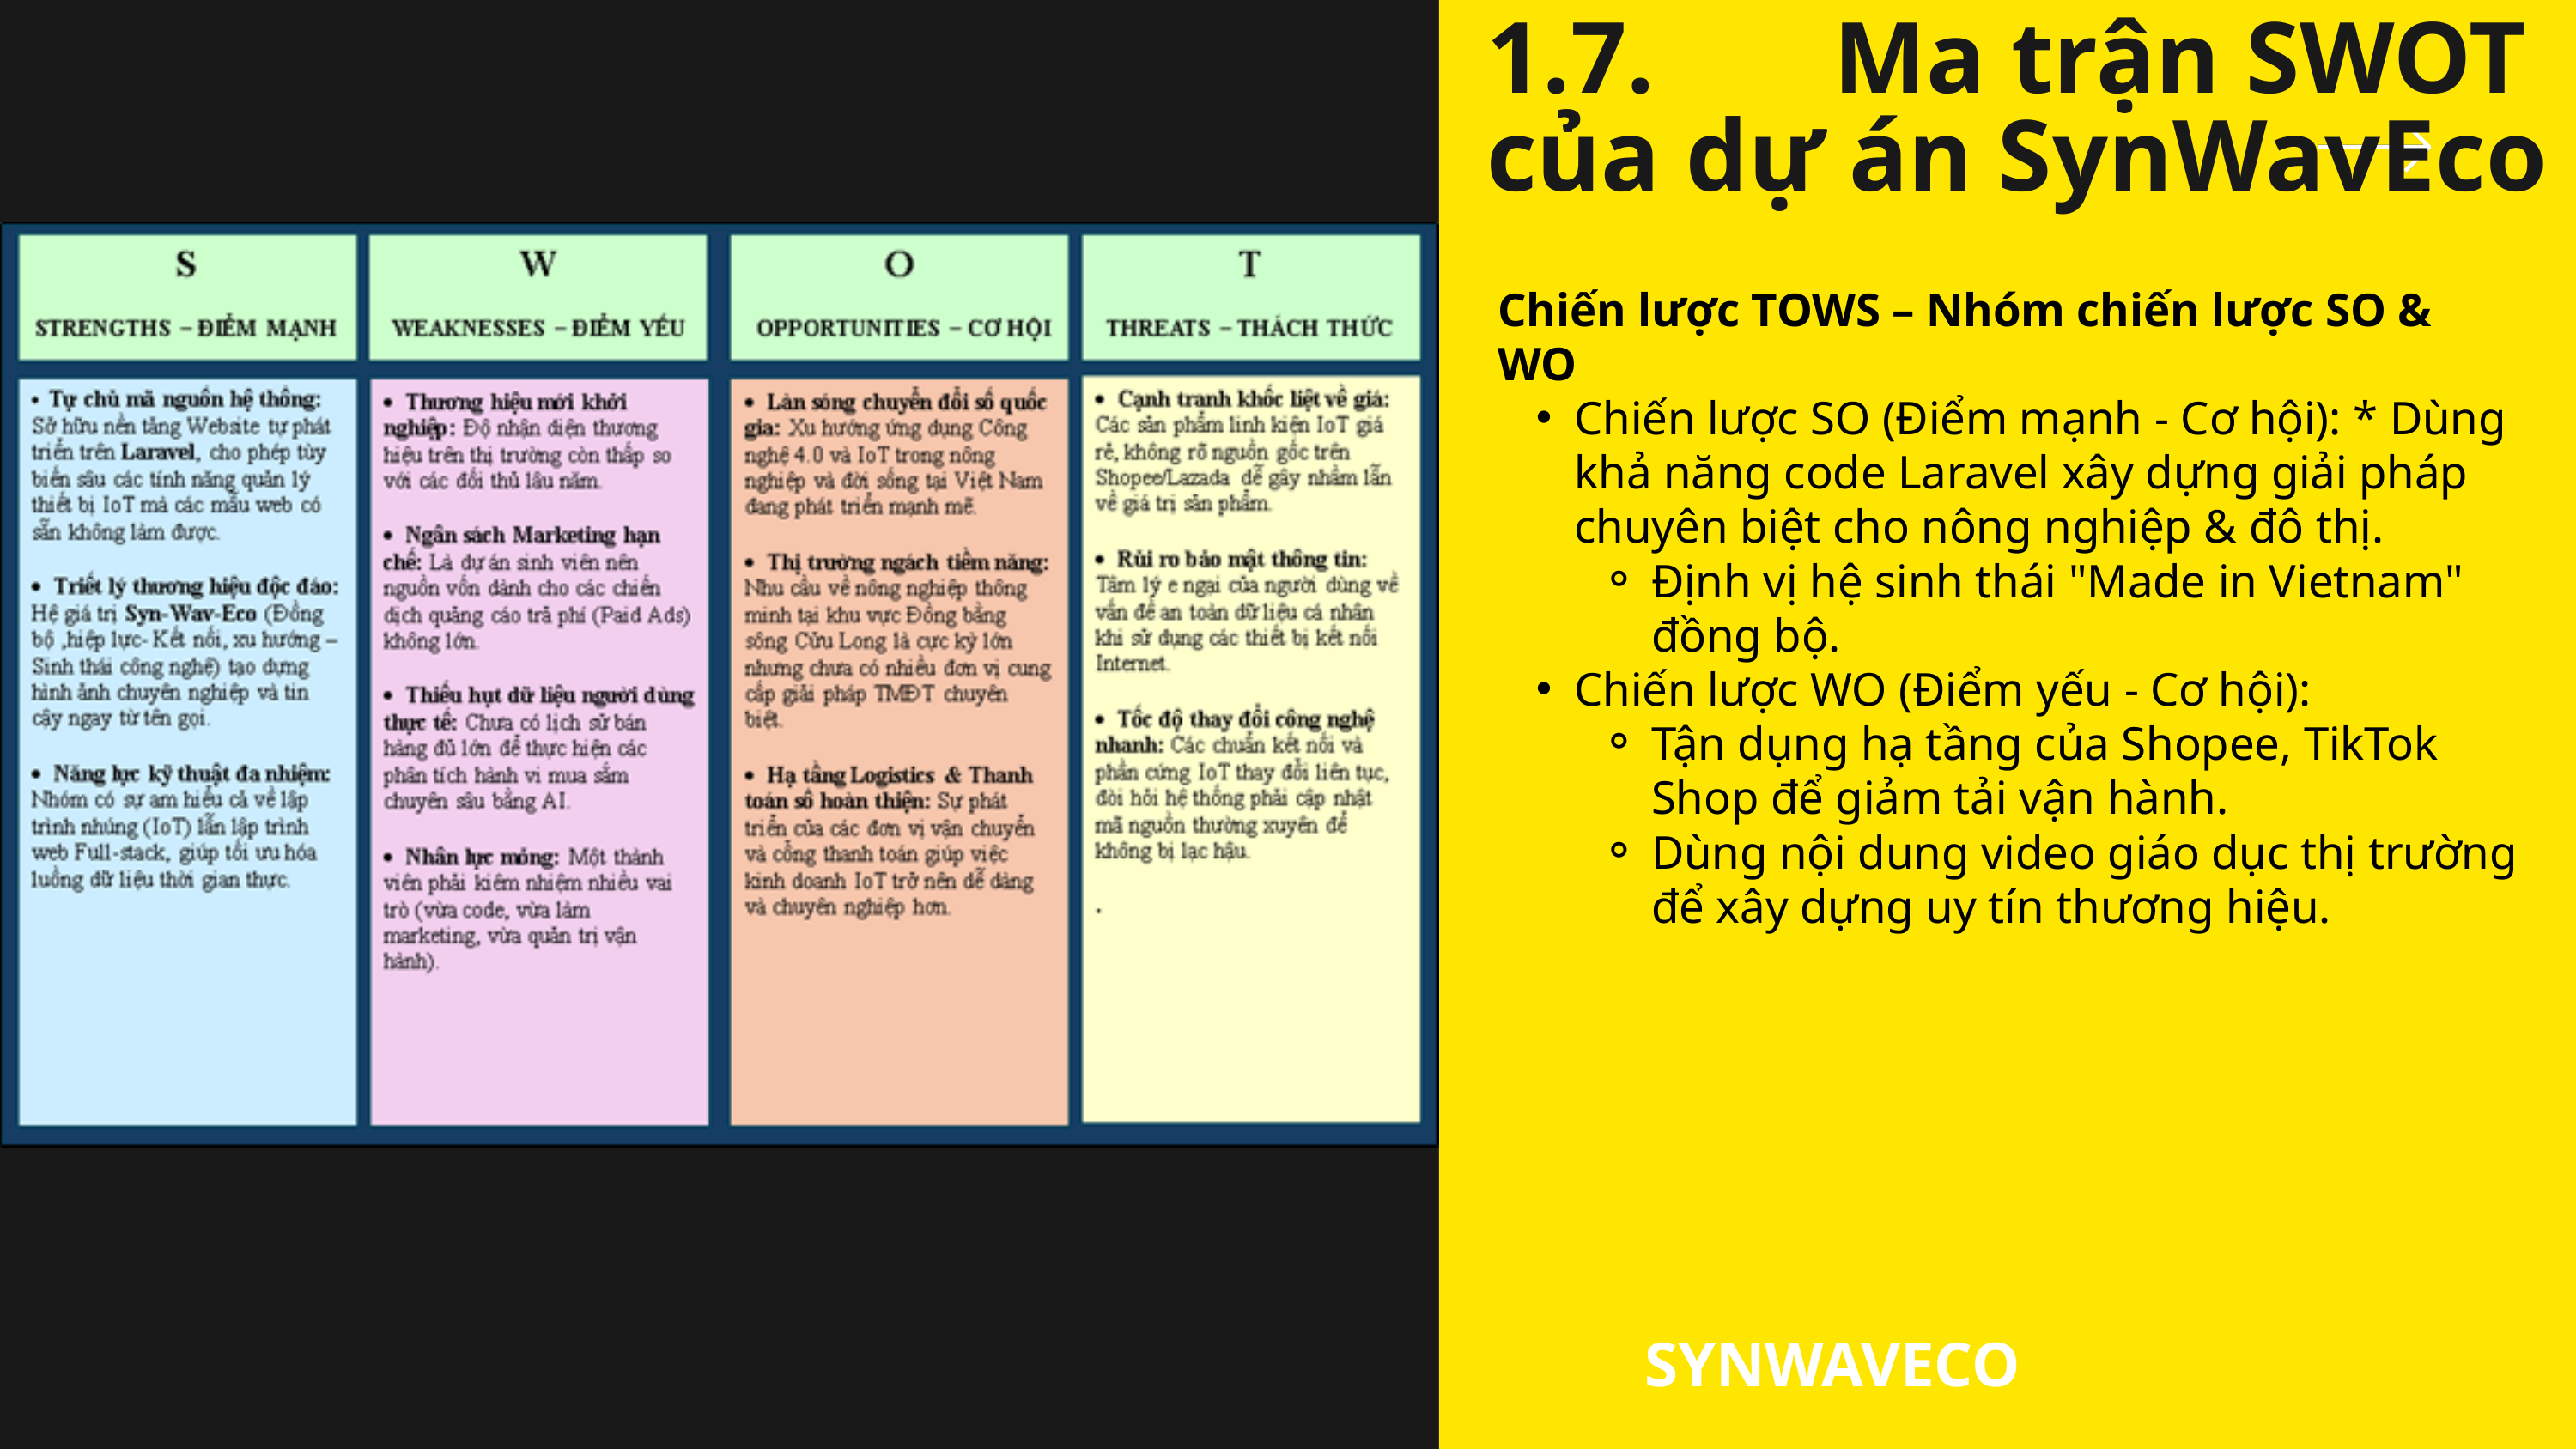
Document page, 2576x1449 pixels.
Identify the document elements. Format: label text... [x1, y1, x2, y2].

text_box 1.7. Ma trận SWOT của dự án SynWavEco [1486, 15, 2576, 408]
text_box [0, 222, 1439, 1148]
text_box Chiến lược TOWS – Nhóm chiến lược SO & WO Chiến lược SO (Điểm mạnh - Cơ hội): * Dùng khả năng code Laravel xây dựng giải pháp chuyên biệt cho nông nghiệp & đô thị. Định vị hệ sinh thái "Made in Vietnam" đồng bộ. Chiến lược WO (Điểm yếu - Cơ hội): Tận dụng hạ tầng của Shopee, TikTok Shop để giảm tải vận hành. Dùng nội dung video giáo dục thị trường để xây dựng uy tín thương hiệu. [1498, 281, 2518, 986]
text_box [1438, 0, 2576, 1449]
text_box SYNWAVECO [1639, 1325, 2042, 1399]
